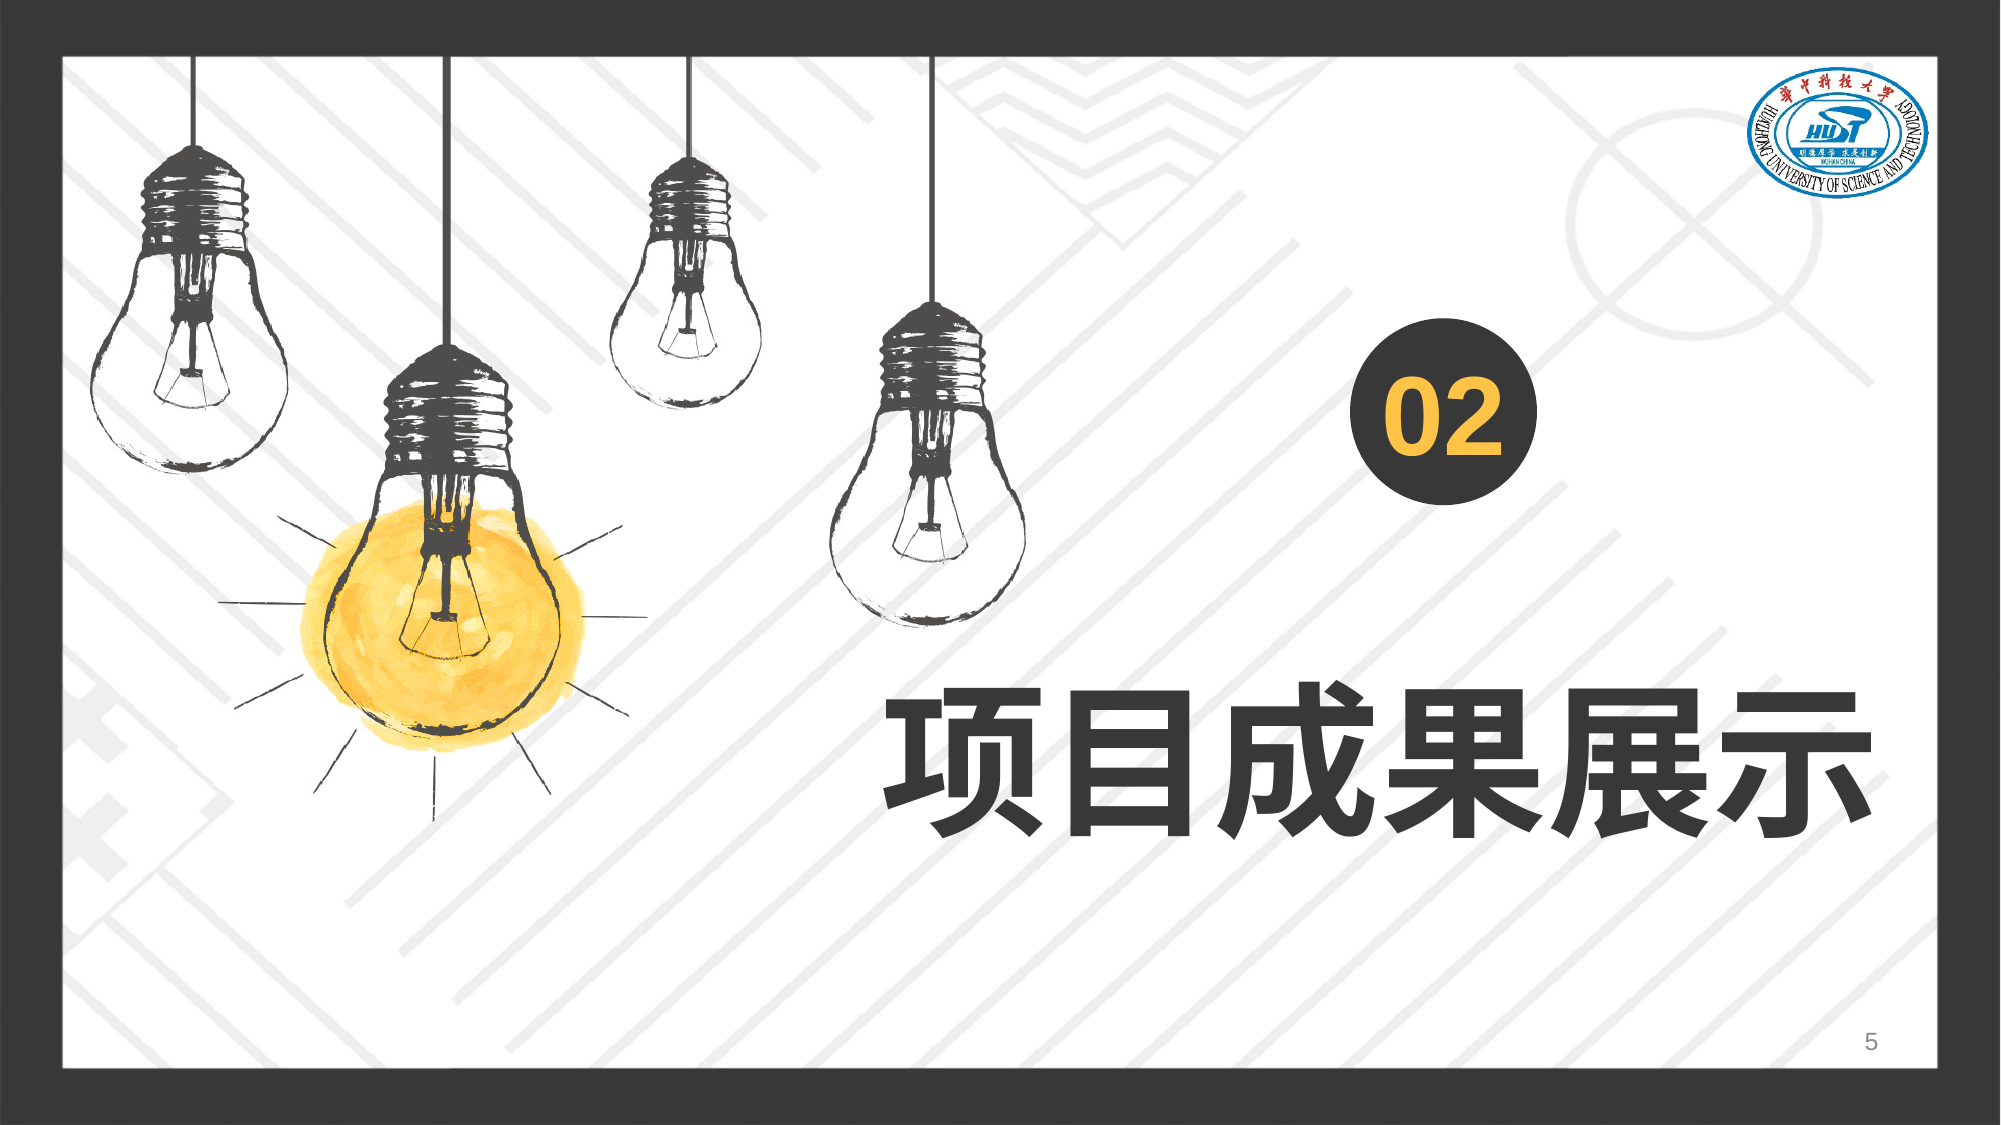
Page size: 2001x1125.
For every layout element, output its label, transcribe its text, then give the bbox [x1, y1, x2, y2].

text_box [1332, 318, 1554, 506]
picture [0, 0, 2001, 1125]
text_box 项目成果展示 [832, 649, 1929, 864]
slide_number 5 [1443, 1010, 1894, 1071]
